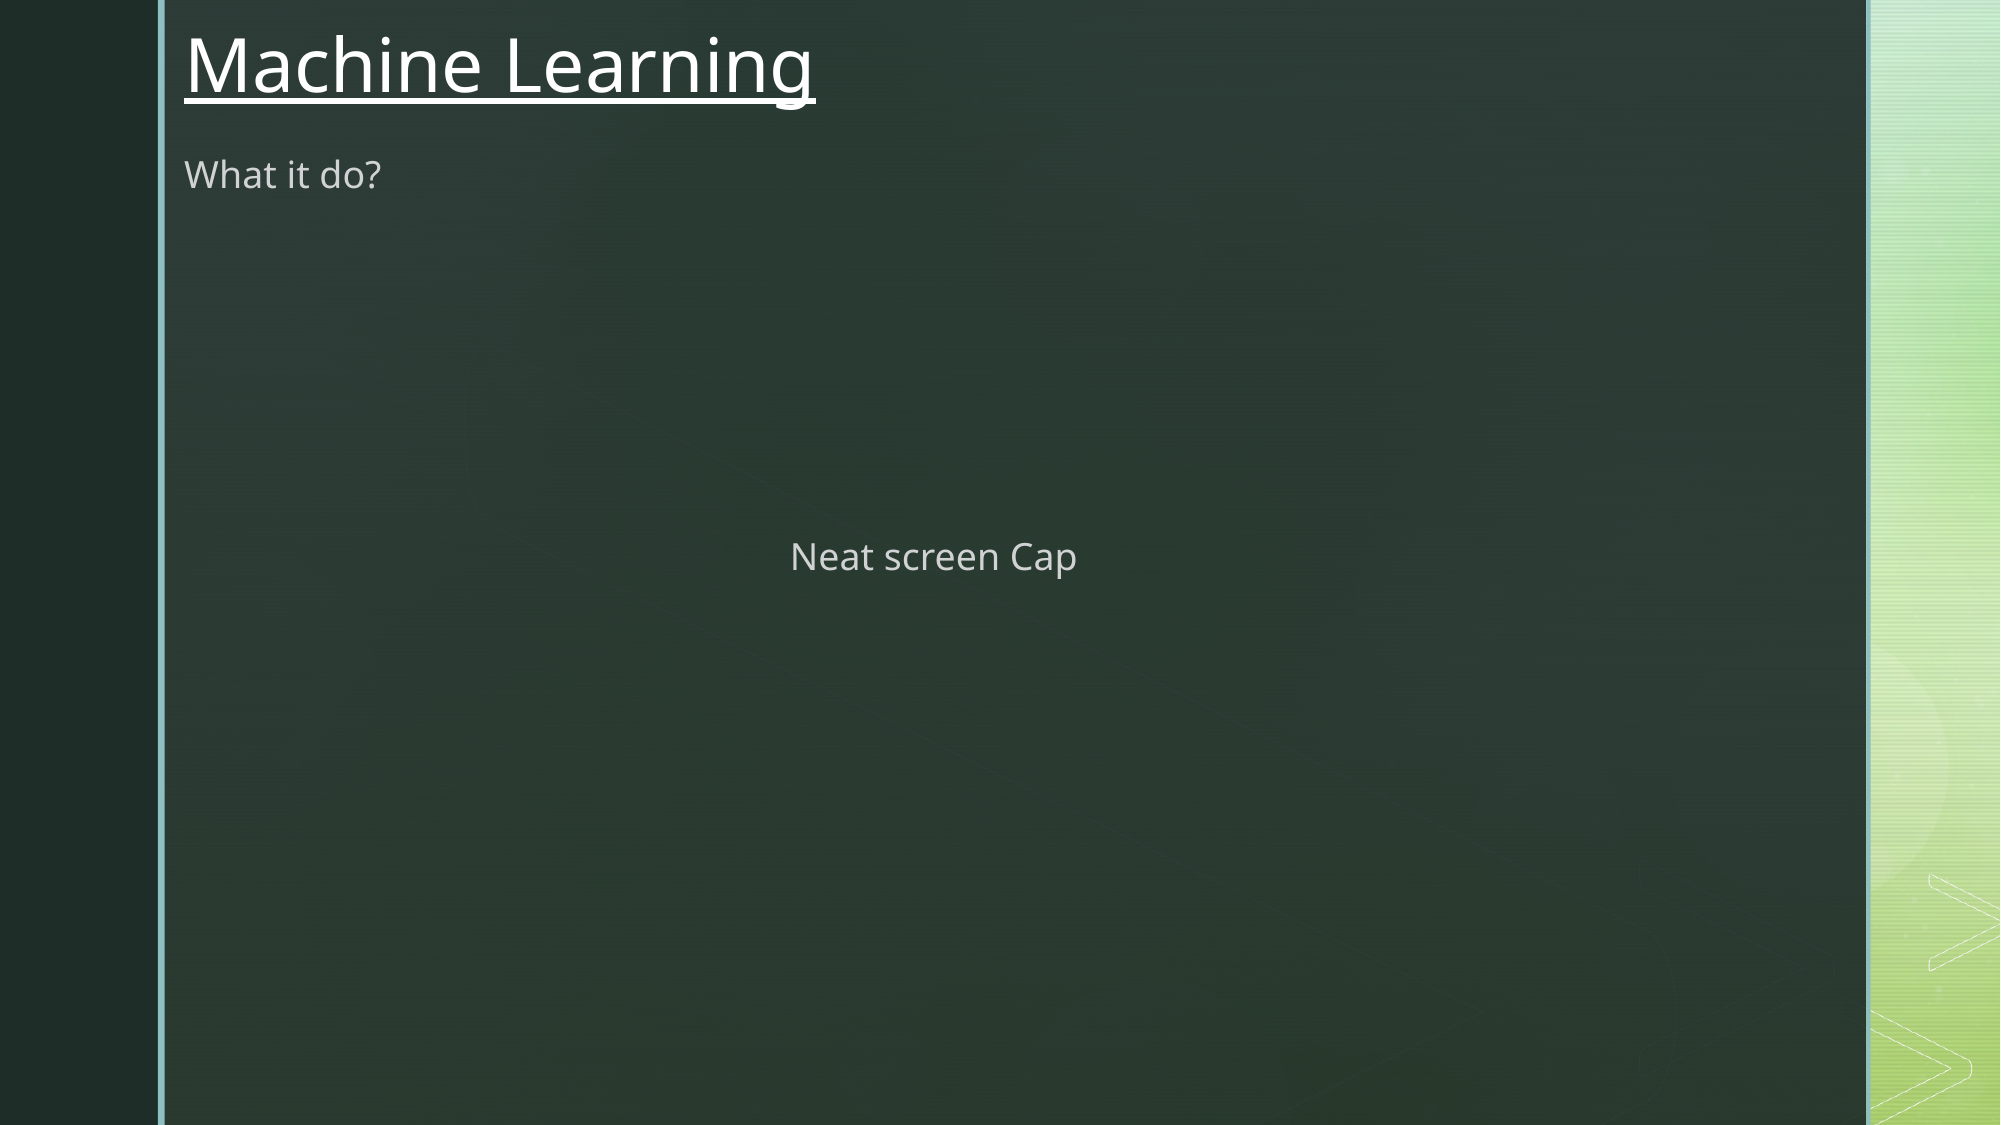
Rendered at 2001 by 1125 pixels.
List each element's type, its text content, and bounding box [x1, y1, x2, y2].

picture [1871, 0, 2001, 1125]
text_box What it do? [169, 144, 620, 204]
text_box Neat screen Cap [774, 524, 1225, 585]
text_box Machine Learning [169, 10, 850, 116]
